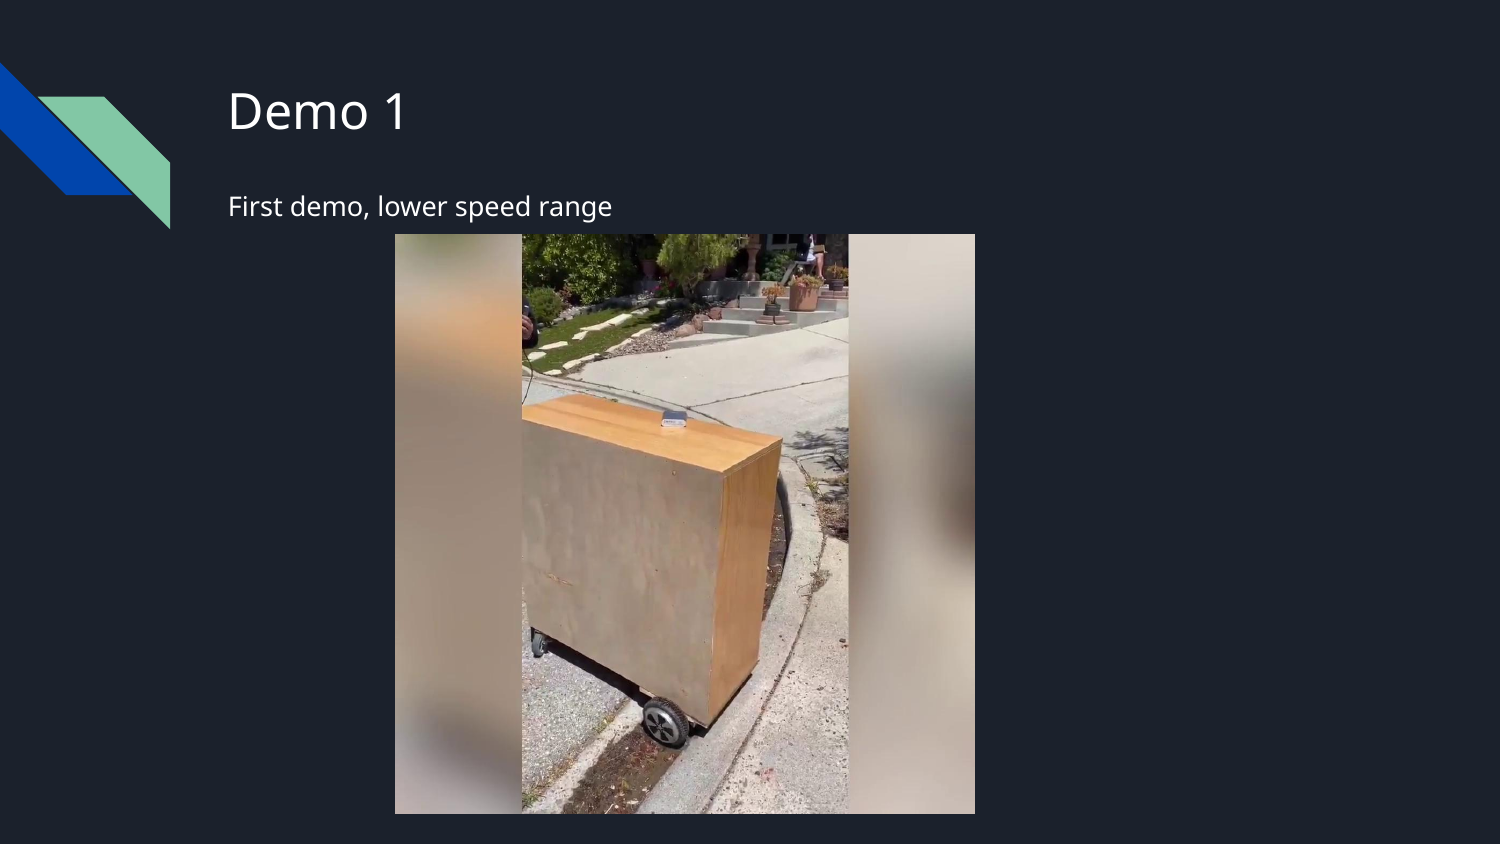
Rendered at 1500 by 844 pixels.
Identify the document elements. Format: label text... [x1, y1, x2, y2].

title Demo 1 [212, 64, 1368, 169]
list First demo, lower speed range [212, 169, 1368, 211]
title Demo 1 [212, 211, 1368, 215]
picture [395, 234, 976, 814]
